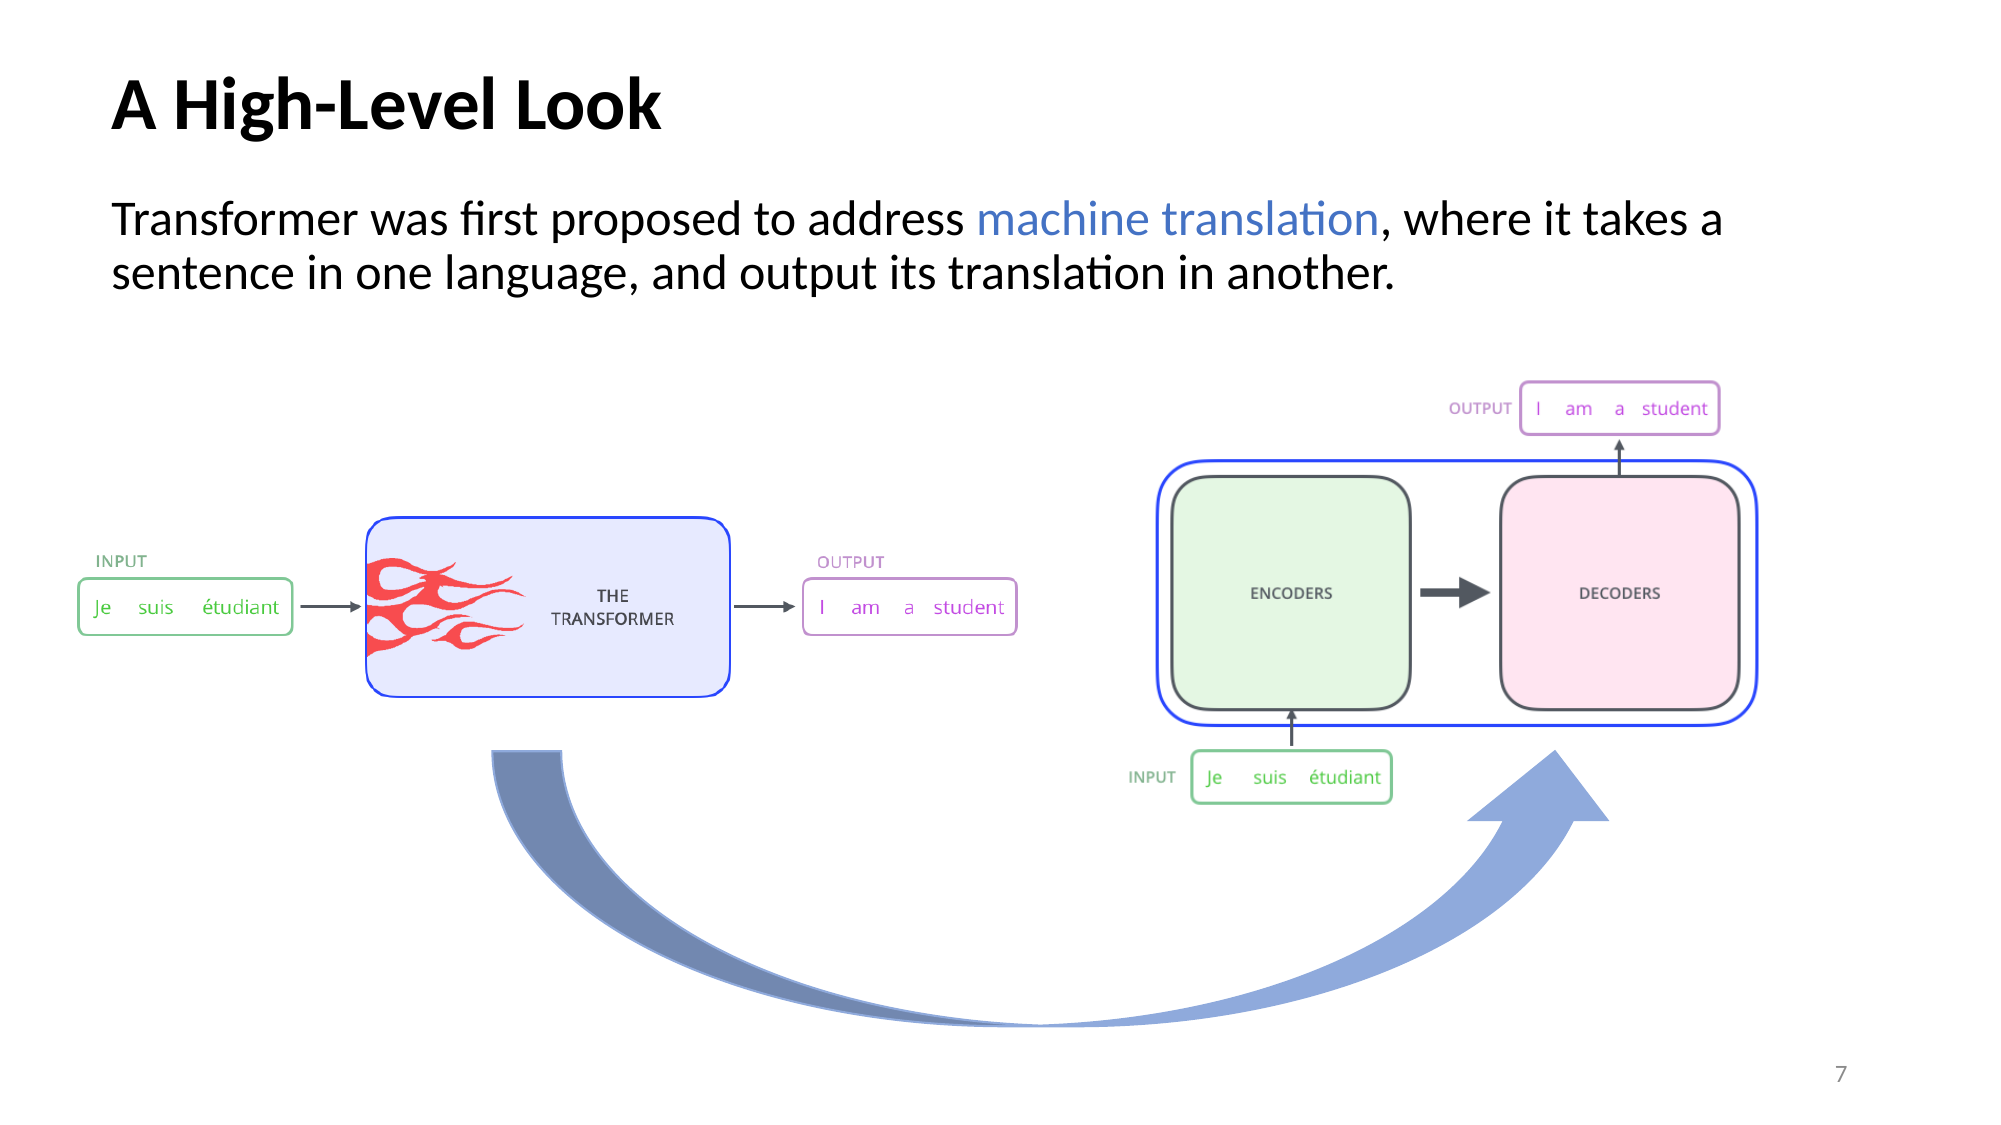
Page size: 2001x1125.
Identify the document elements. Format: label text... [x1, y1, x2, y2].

list Transformer was first proposed to address machine translation, where it takes a sentence in one language, and output its translation in another. [96, 185, 1933, 1046]
slide_number 7 [1412, 1042, 1863, 1103]
picture [53, 467, 1044, 727]
title A High-Level Look [96, 36, 1937, 174]
text_box [491, 750, 1556, 1028]
picture [1058, 352, 1852, 851]
